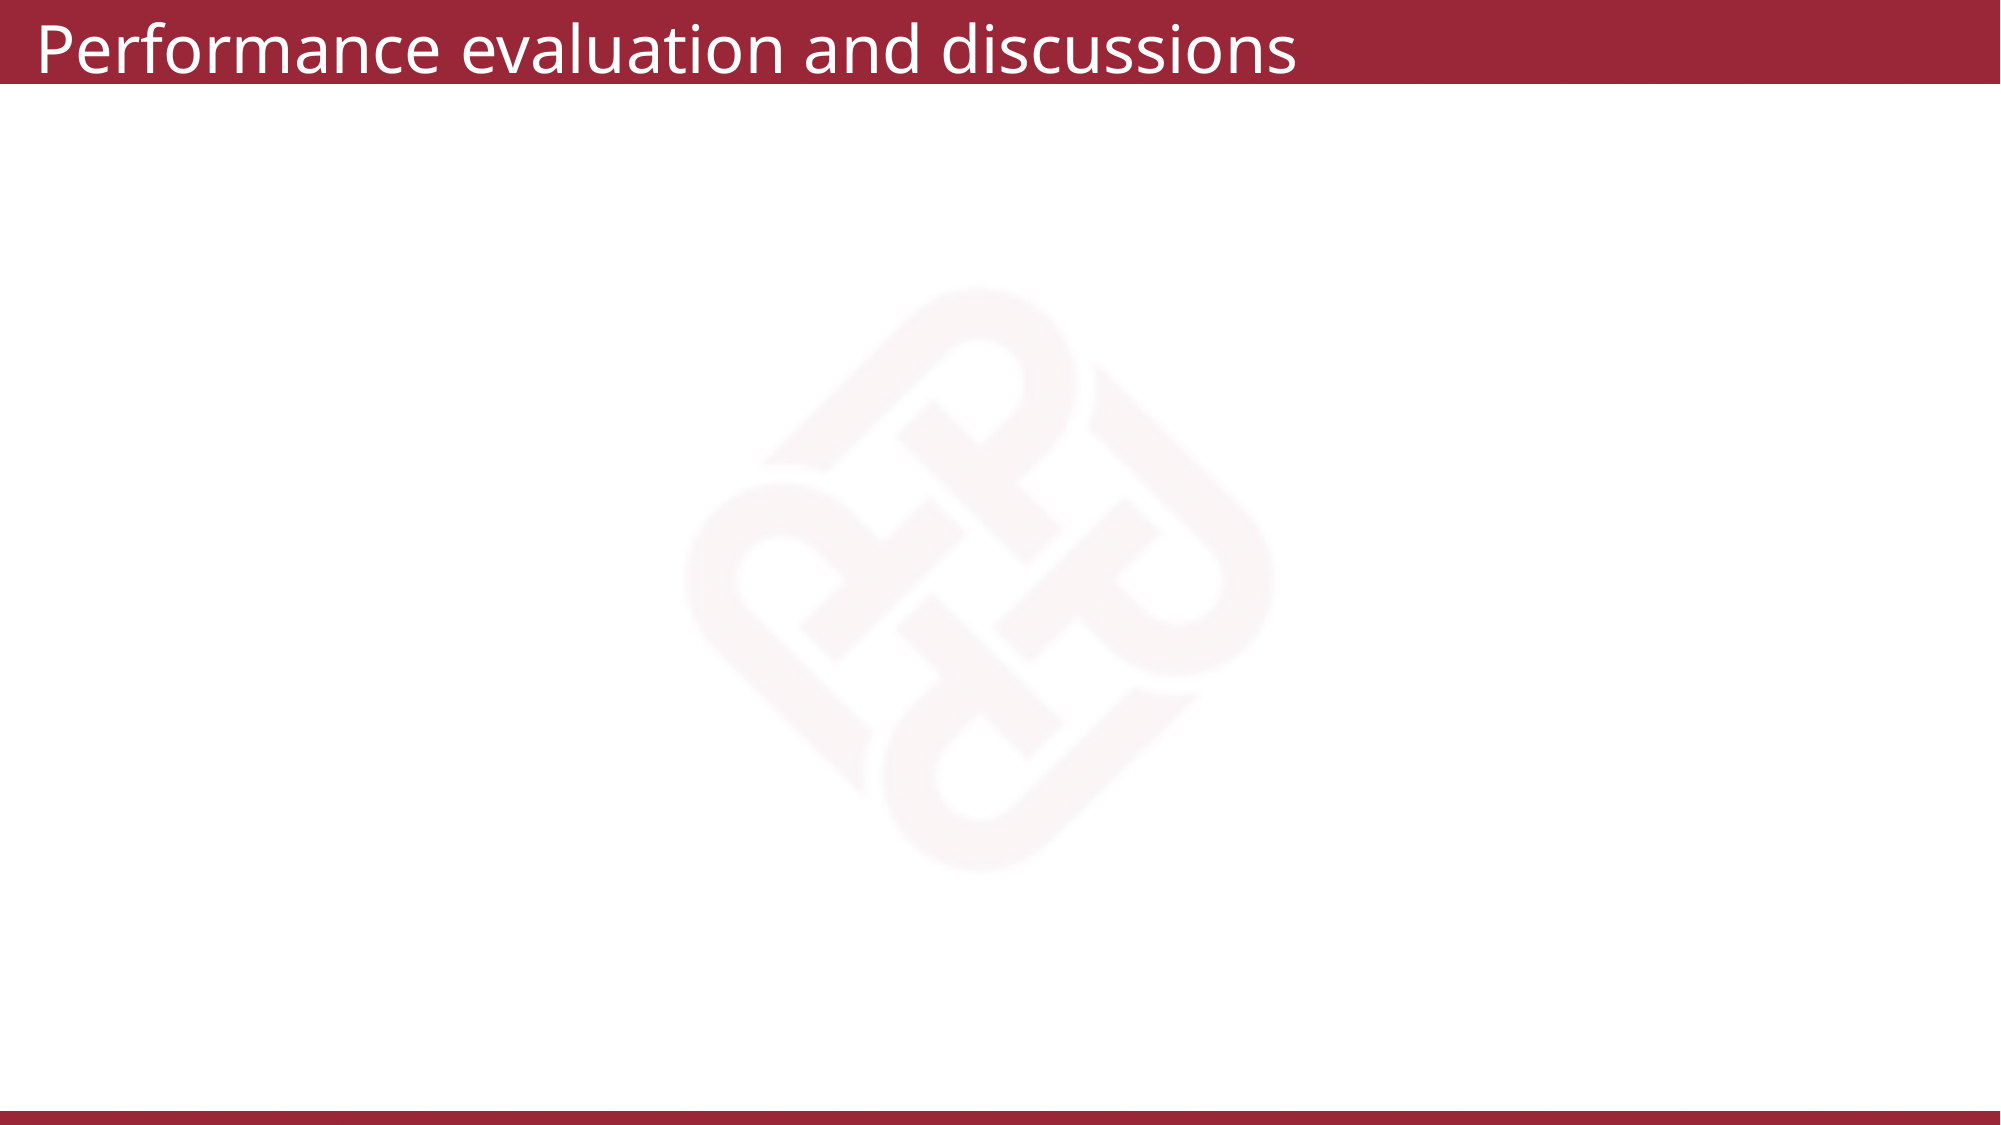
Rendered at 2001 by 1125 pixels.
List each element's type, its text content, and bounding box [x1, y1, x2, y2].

text_box Performance evaluation and discussions [20, 0, 1647, 95]
picture [0, 0, 2001, 1125]
